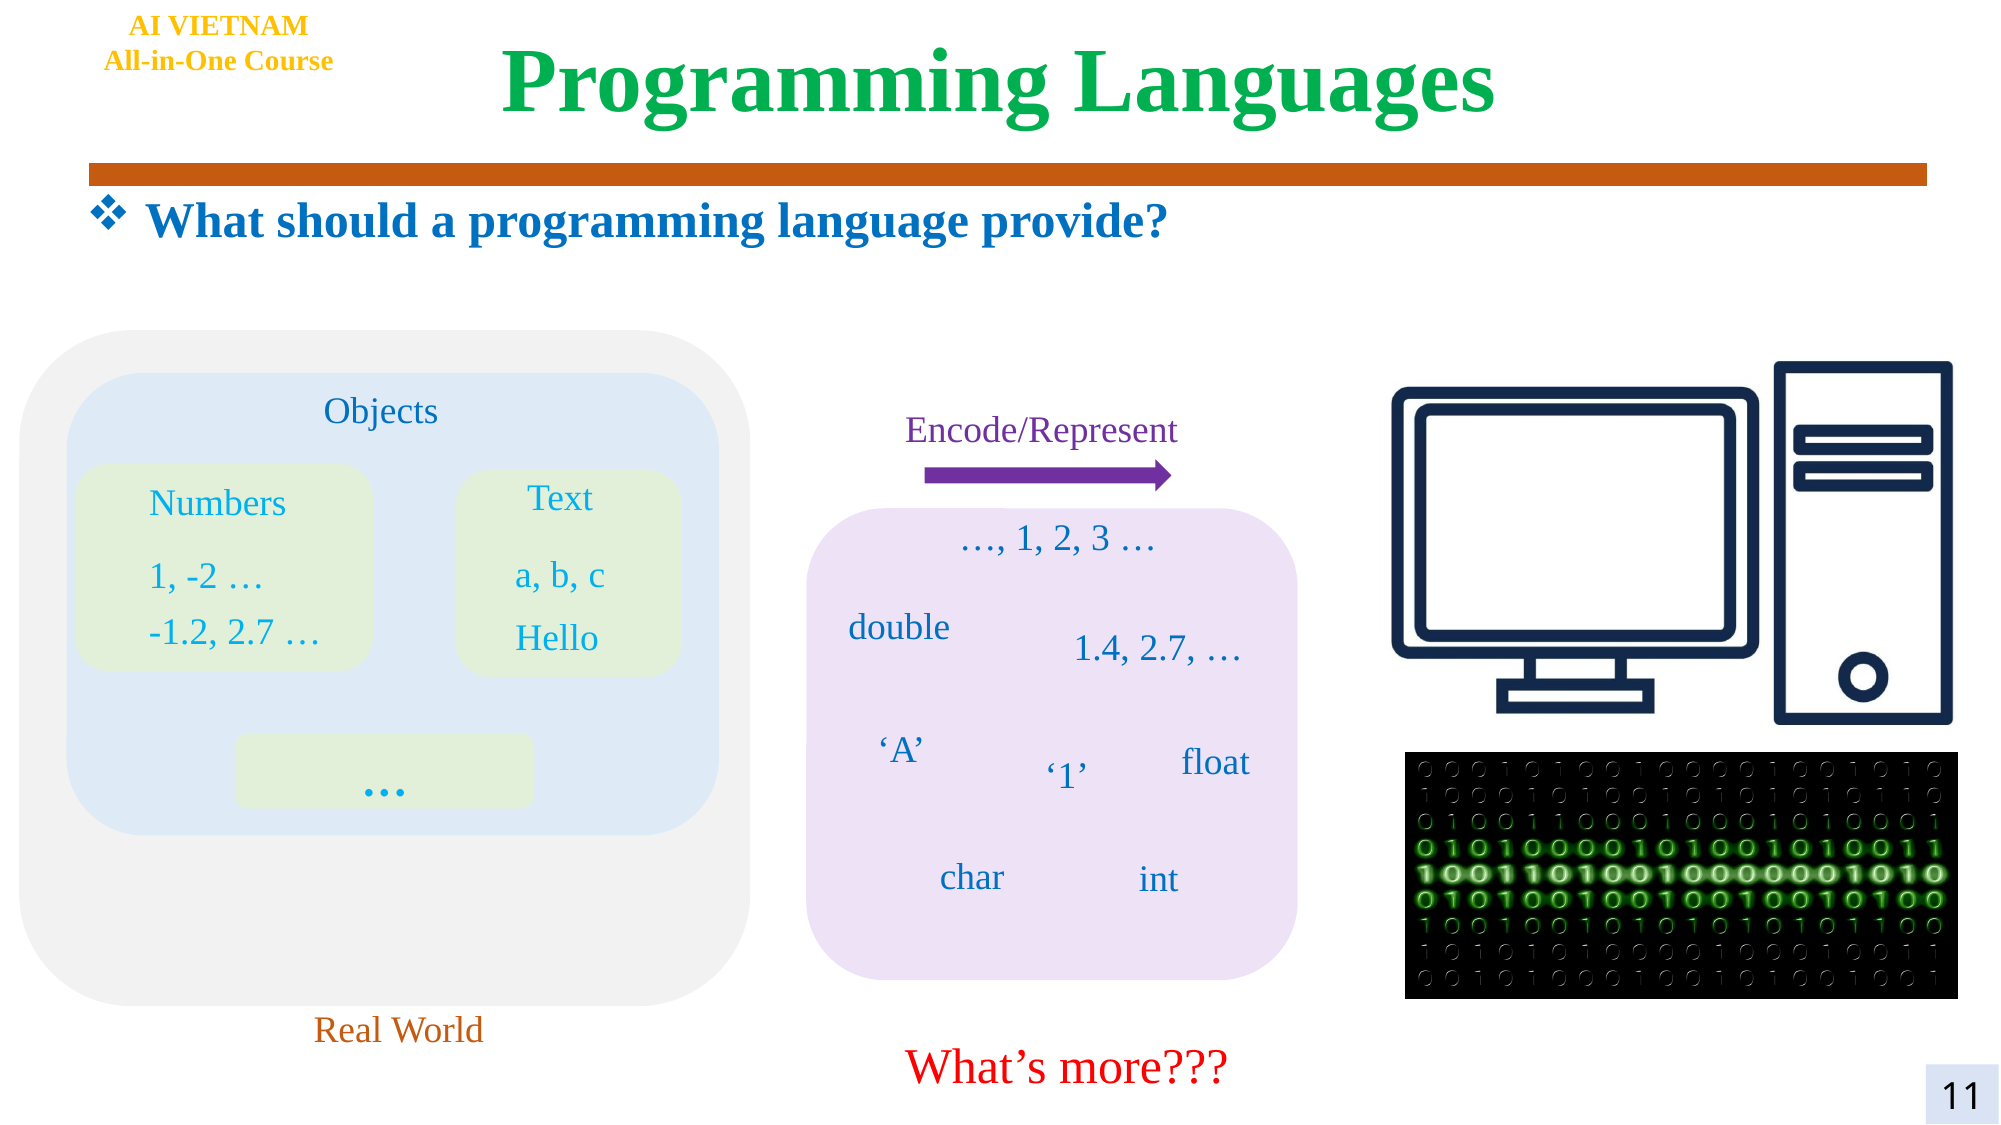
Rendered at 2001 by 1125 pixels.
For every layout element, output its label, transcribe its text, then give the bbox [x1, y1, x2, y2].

text_box [89, 163, 1927, 186]
text_box AI VIETNAM All-in-One Course [88, 0, 349, 84]
text_box 11 [1925, 1064, 1999, 1125]
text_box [1365, 255, 1978, 999]
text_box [806, 397, 1298, 981]
title Programming Languages [137, 0, 1863, 163]
text_box What’s more??? [890, 1026, 1244, 1102]
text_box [19, 330, 751, 1059]
list What should a programming language provide? [71, 187, 1318, 276]
